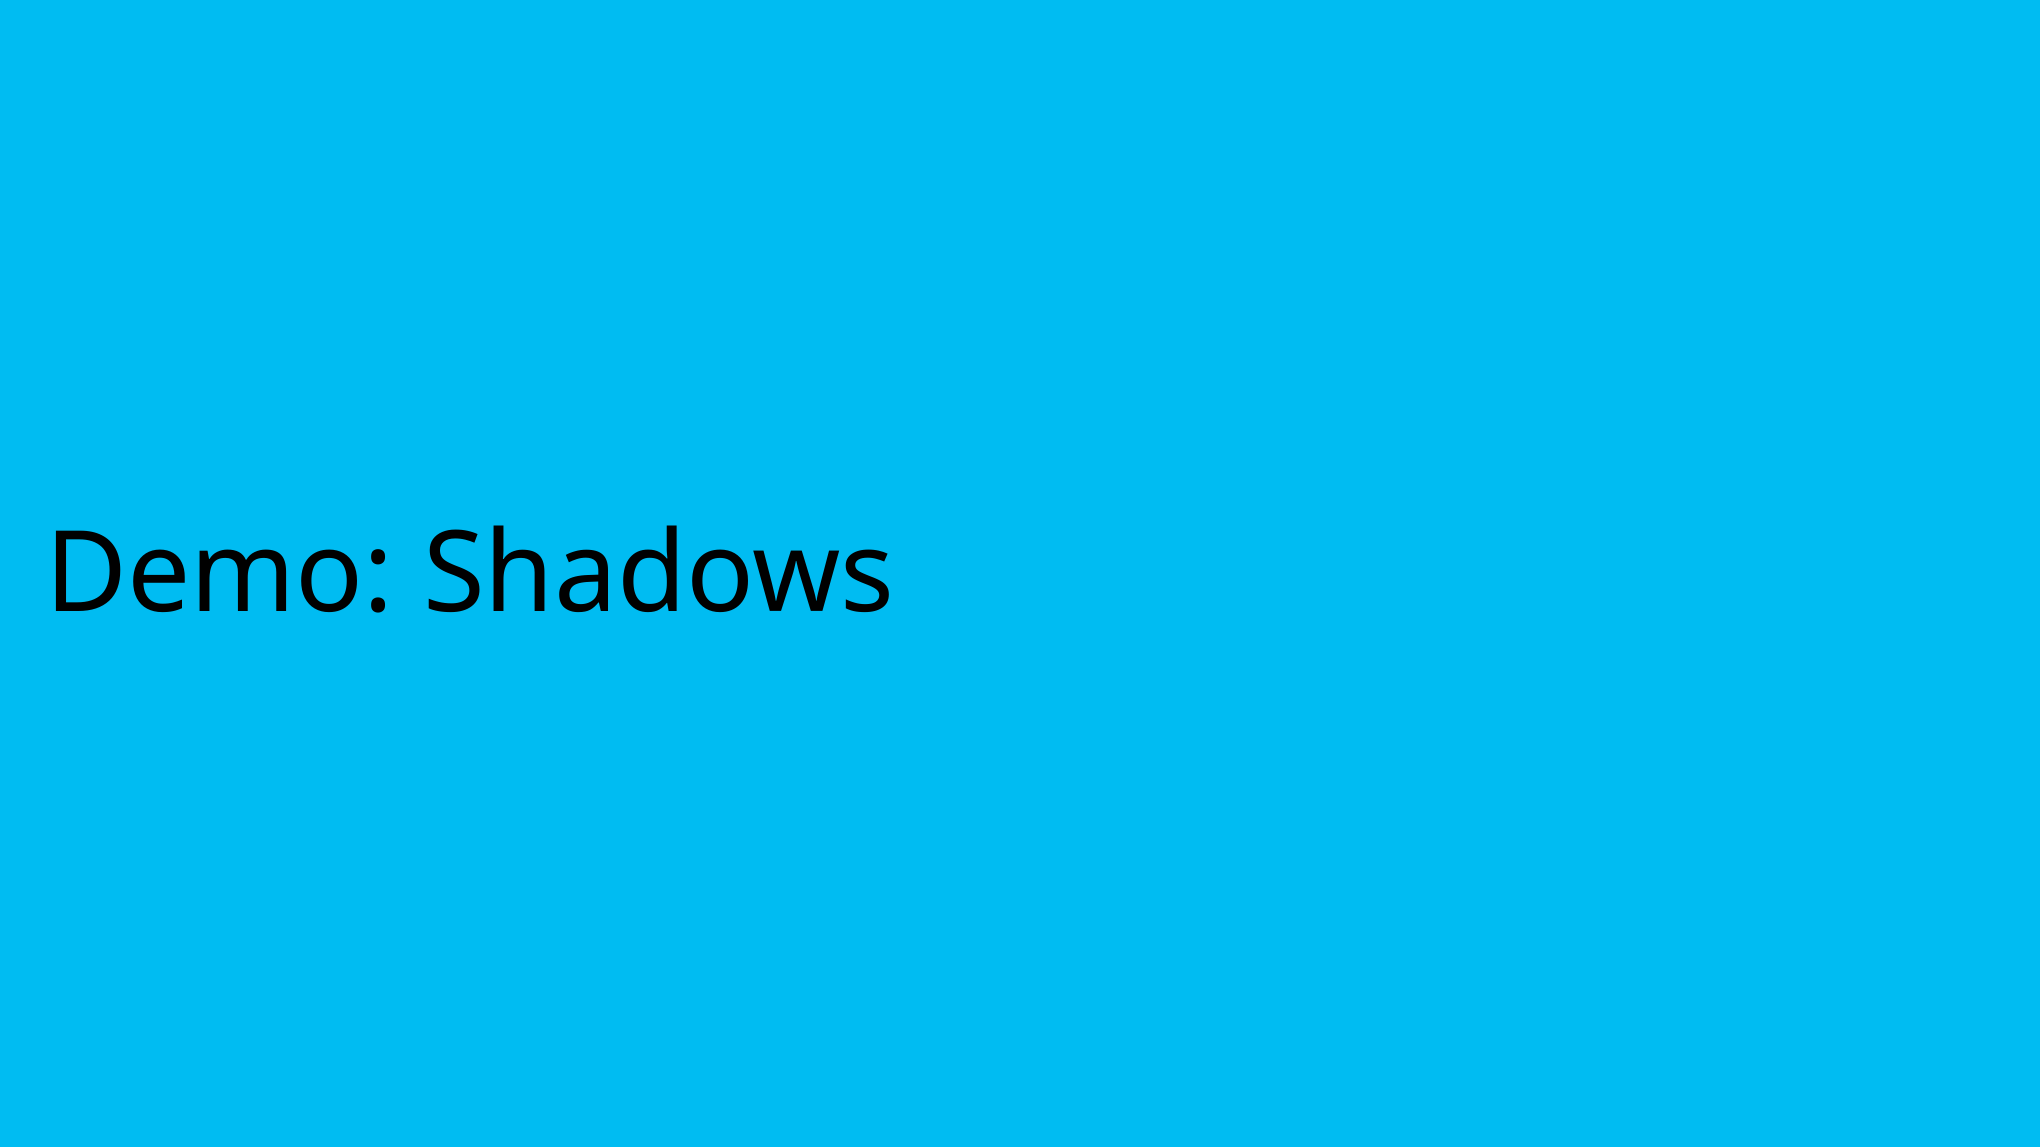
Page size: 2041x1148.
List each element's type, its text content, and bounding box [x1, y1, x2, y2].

title Demo: Shadows [45, 498, 1996, 649]
